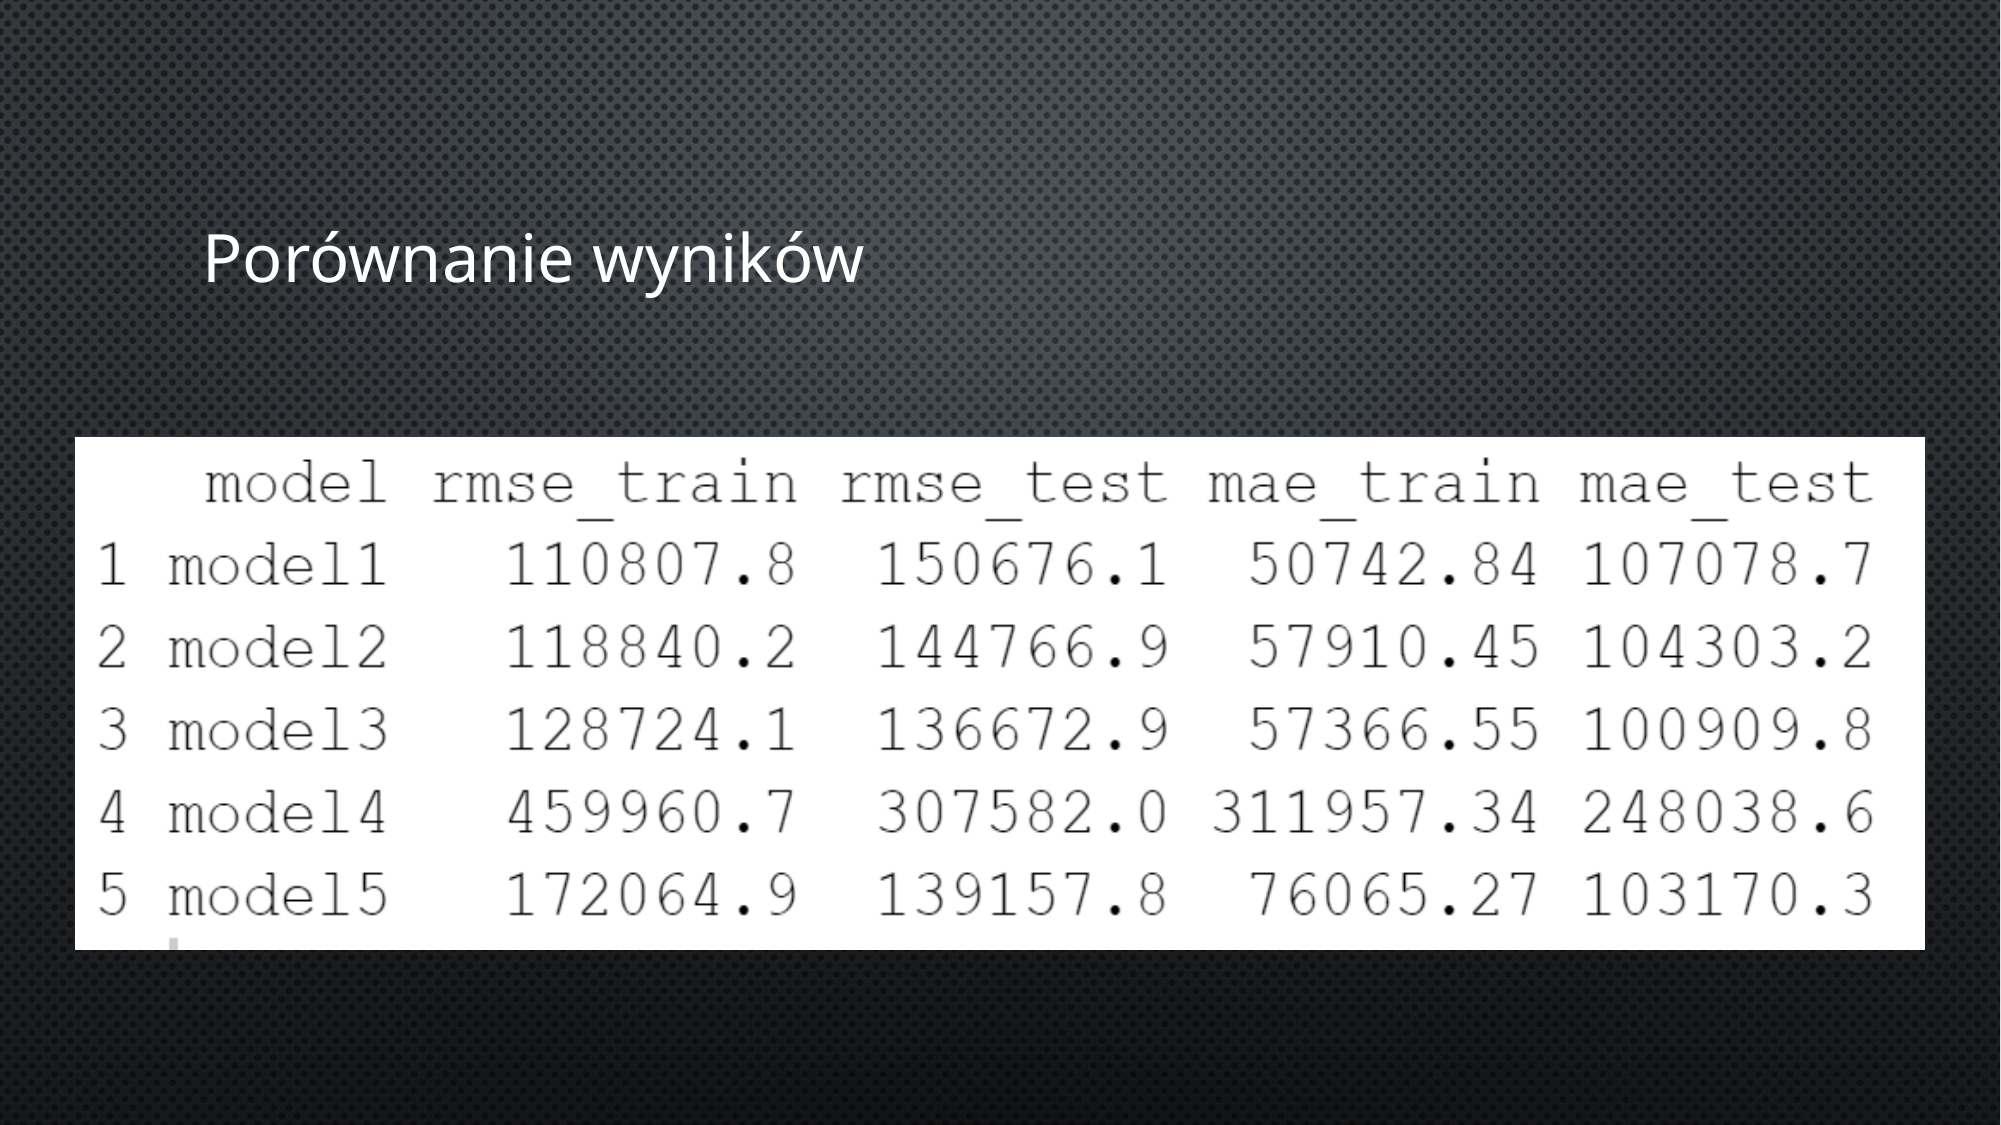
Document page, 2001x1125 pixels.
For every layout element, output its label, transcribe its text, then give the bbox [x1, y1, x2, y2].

title Porównanie wyników [187, 99, 1813, 413]
picture [0, 0, 2001, 1125]
